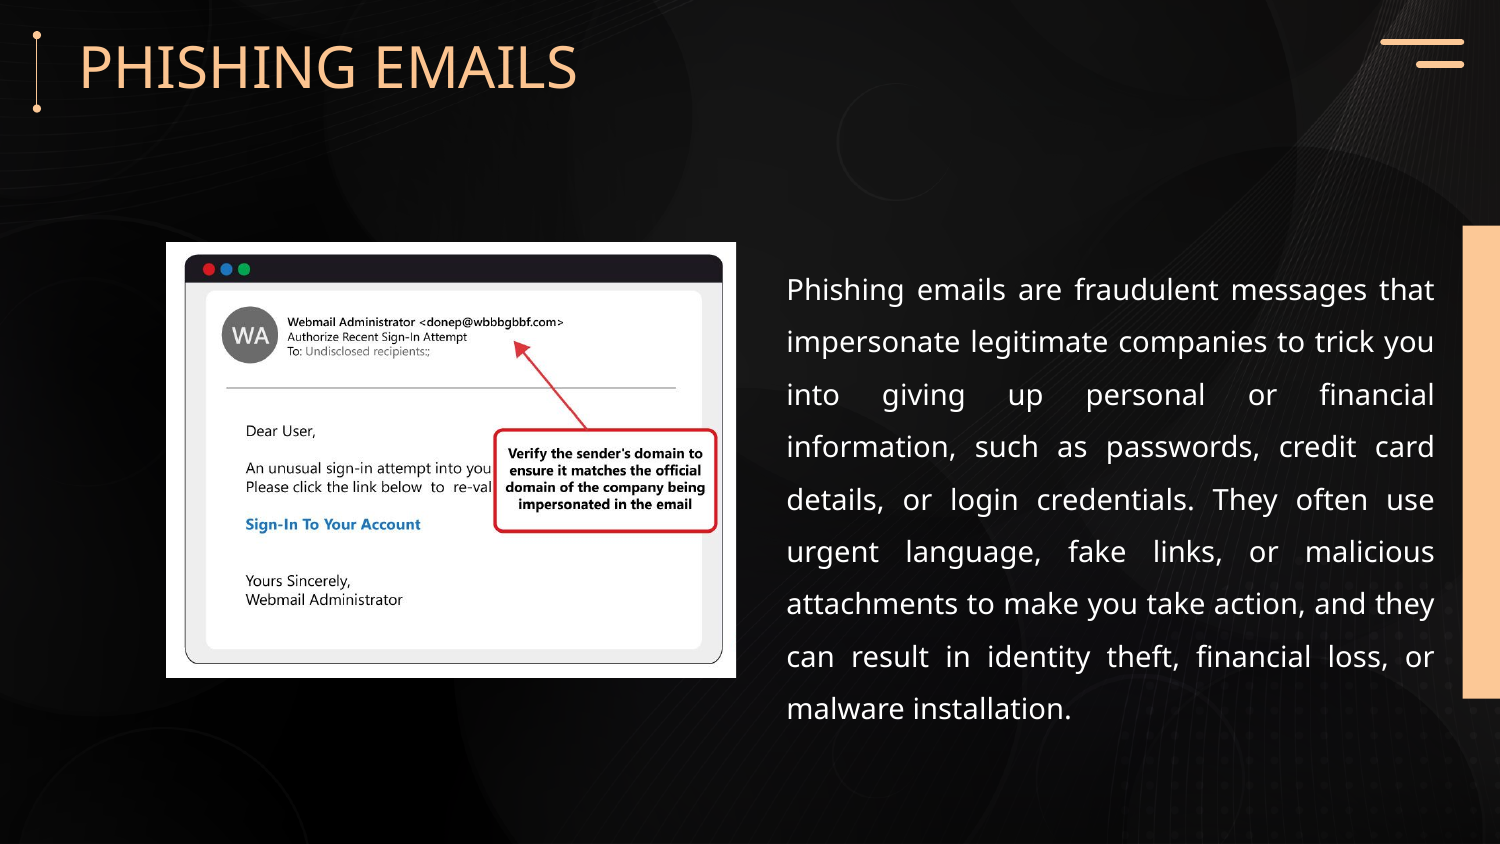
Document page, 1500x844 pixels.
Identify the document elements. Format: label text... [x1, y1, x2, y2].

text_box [1383, 41, 1462, 65]
text_box Phishing emails are fraudulent messages that impersonate legitimate companies to trick you into giving up personal or financial information, such as passwords, credit card details, or login credentials. They often use urgent language, fake links, or malicious attachments to make you take action, and they can result in identity theft, financial loss, or malware installation. [771, 246, 1451, 733]
text_box PHISHING EMAILS [63, 22, 640, 108]
picture [0, 0, 1500, 844]
